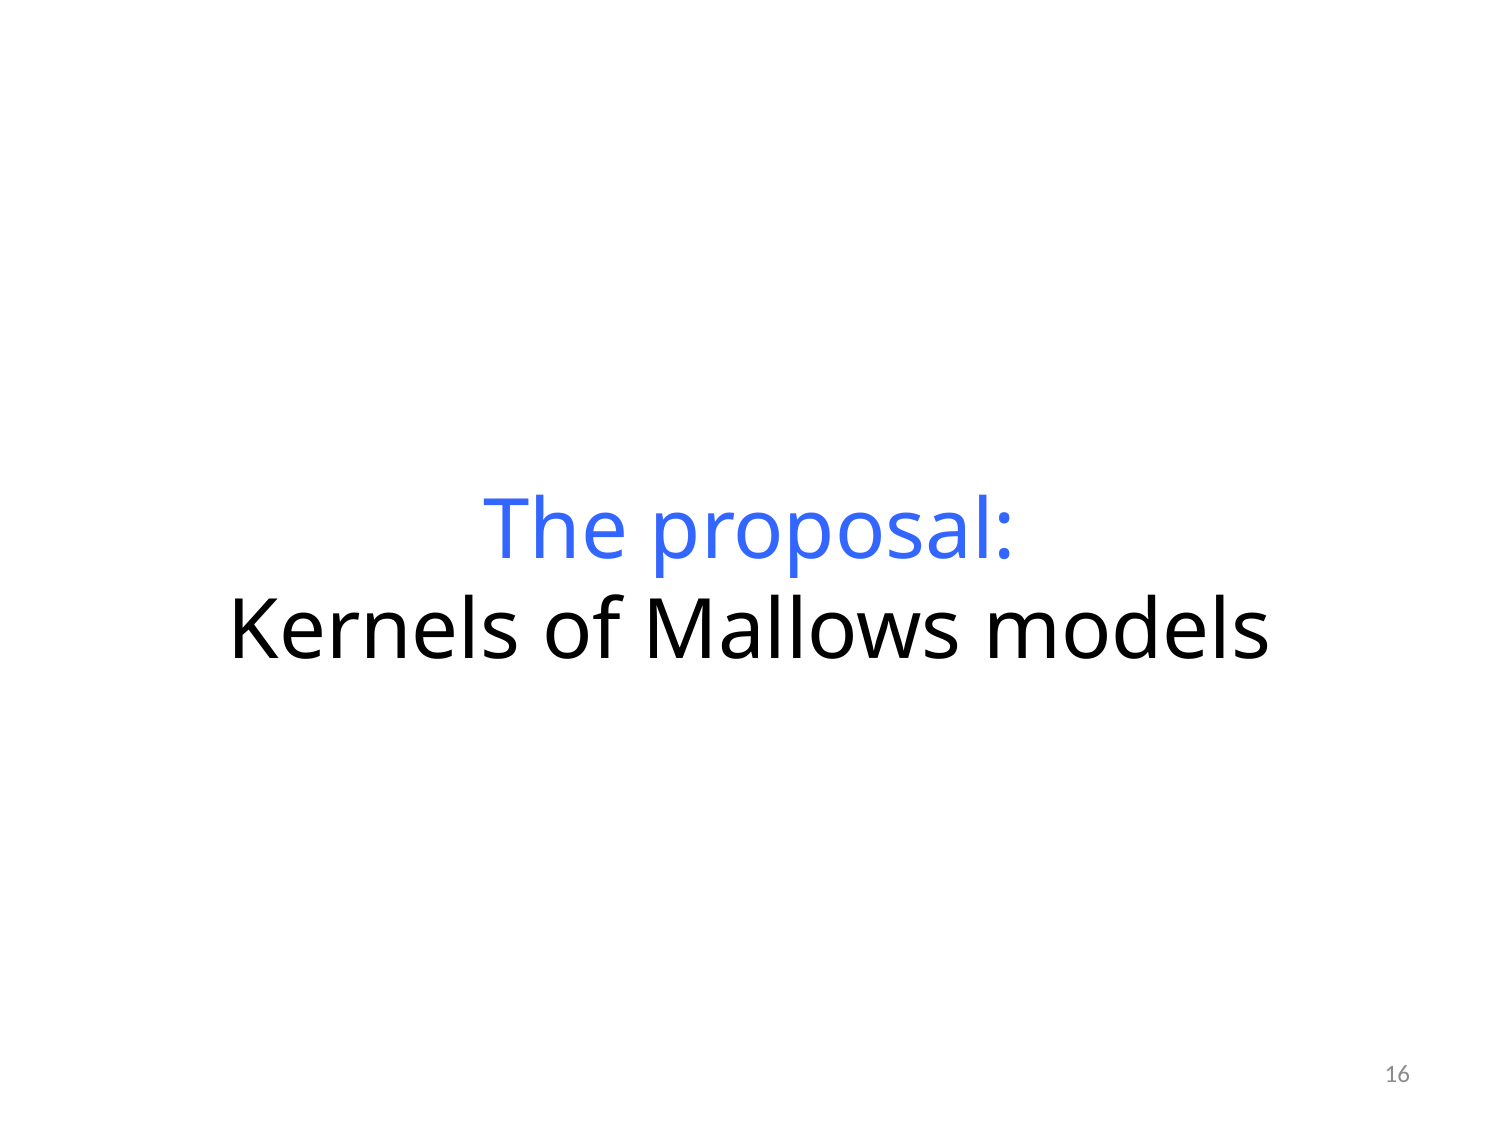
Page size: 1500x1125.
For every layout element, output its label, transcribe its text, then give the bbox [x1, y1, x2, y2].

slide_number 16 [1074, 1042, 1425, 1103]
title The proposal: Kernels of Mallows models [75, 87, 1425, 1064]
